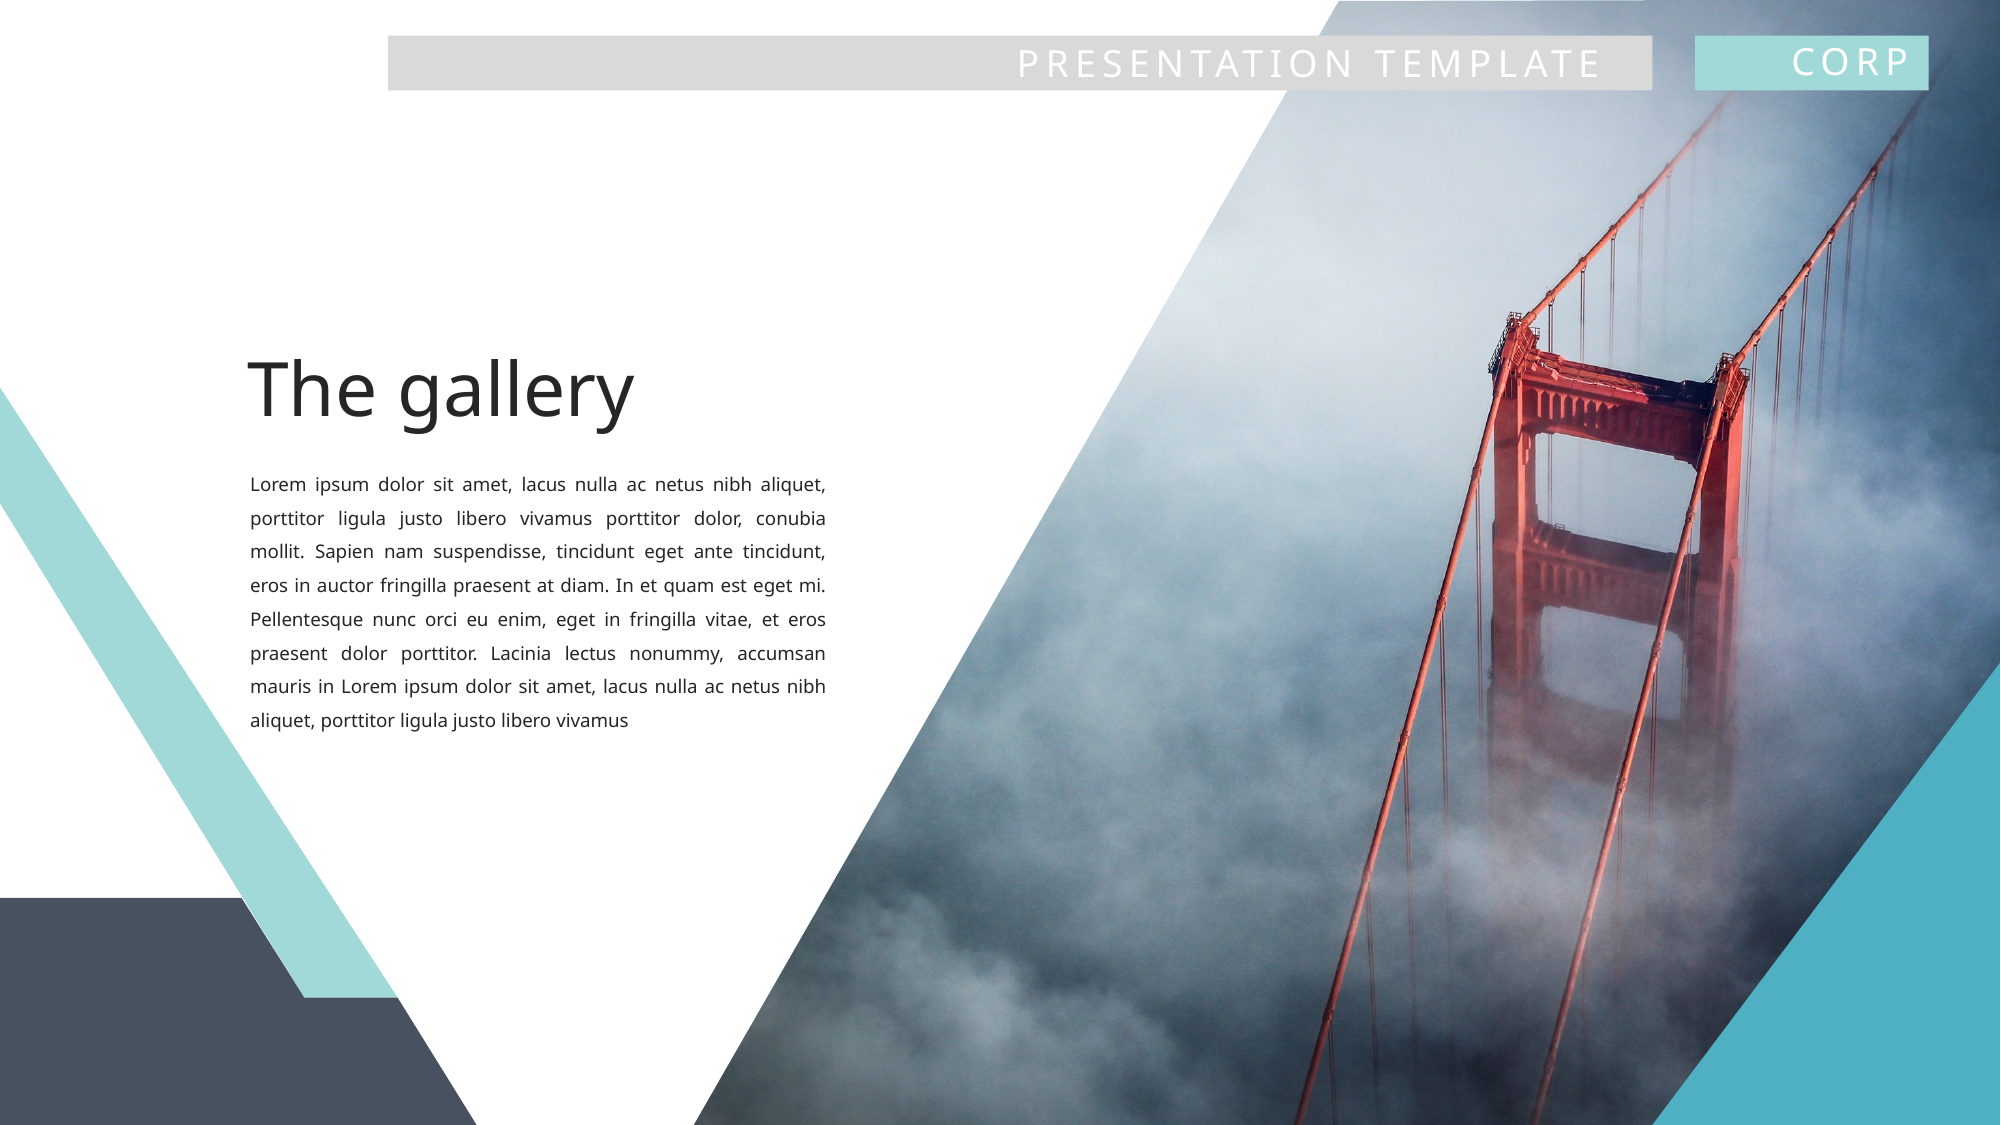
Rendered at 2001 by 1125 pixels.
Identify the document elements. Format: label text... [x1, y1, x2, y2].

picture [693, 0, 2000, 1125]
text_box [0, 387, 477, 1125]
text_box Lorem ipsum dolor sit amet, lacus nulla ac netus nibh aliquet, porttitor ligula justo libero vivamus porttitor dolor, conubia mollit. Sapien nam suspendisse, tincidunt eget ante tincidunt, eros in auctor fringilla praesent at diam. In et quam est eget mi. Pellentesque nunc orci eu enim, eget in fringilla vitae, et eros praesent dolor porttitor. Lacinia lectus nonummy, accumsan mauris in Lorem ipsum dolor sit amet, lacus nulla ac netus nibh aliquet, porttitor ligula justo libero vivamus [477, 454, 693, 773]
text_box The gallery [232, 334, 651, 440]
text_box [387, 35, 693, 91]
